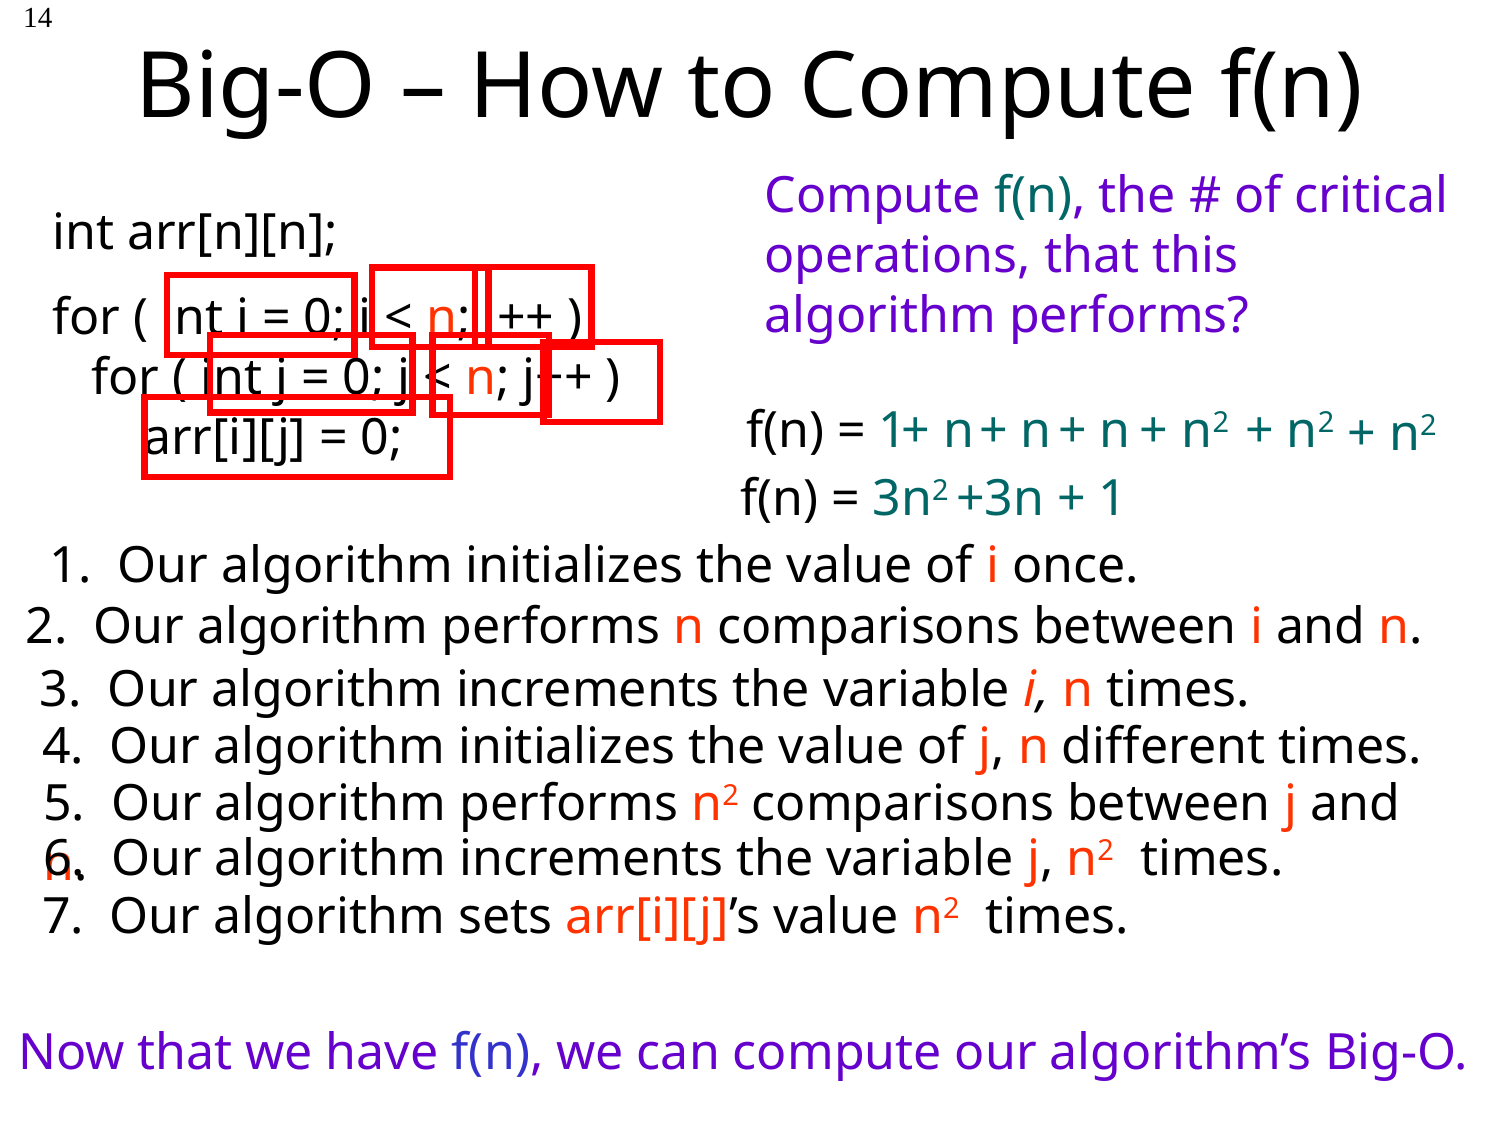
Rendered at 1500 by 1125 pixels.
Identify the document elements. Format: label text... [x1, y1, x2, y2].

text_box + n [964, 389, 1067, 465]
text_box int arr[n][n]; for ( int i = 0; i < n; i++ ) for ( int j = 0; j < n; j++ ) arr[i][j] = 0; [37, 192, 788, 473]
text_box 1 [864, 390, 923, 466]
text_box 4. Our algorithm initializes the value of j, n different times. [27, 706, 1496, 781]
text_box 1. Our algorithm initializes the value of i once. [35, 524, 1477, 600]
text_box Compute f(n), the # of critical operations, that this algorithm performs? [750, 155, 1477, 350]
text_box f(n) = 3n2 +3n + 1 [725, 458, 1143, 524]
text_box [167, 274, 355, 355]
text_box Now that we have f(n), we can compute our algorithm’s Big-O. [3, 1012, 1496, 1088]
text_box [432, 334, 550, 415]
text_box 3. Our algorithm increments the variable i, n times. [25, 649, 1265, 724]
slide_number 14 [0, 0, 68, 67]
text_box + n2 [1230, 390, 1350, 466]
text_box + n2 [1332, 392, 1452, 468]
text_box 6. Our algorithm increments the variable j, n2 times. [28, 817, 1471, 893]
text_box [474, 267, 592, 342]
text_box 7. Our algorithm sets arr[i][j]’s value n2 times. [27, 876, 1469, 952]
text_box f(n) = [731, 389, 887, 458]
text_box 5. Our algorithm performs n2 comparisons between j and n. [28, 781, 1471, 817]
text_box + n [1043, 390, 1146, 466]
text_box + n [887, 389, 964, 458]
text_box [543, 342, 661, 423]
text_box 2. Our algorithm performs n comparisons between i and n. [10, 586, 1439, 662]
text_box [371, 267, 474, 348]
text_box + n2 [1146, 390, 1230, 466]
text_box [144, 397, 450, 478]
title Big-O – How to Compute f(n) [112, 0, 1388, 175]
text_box [210, 334, 413, 413]
